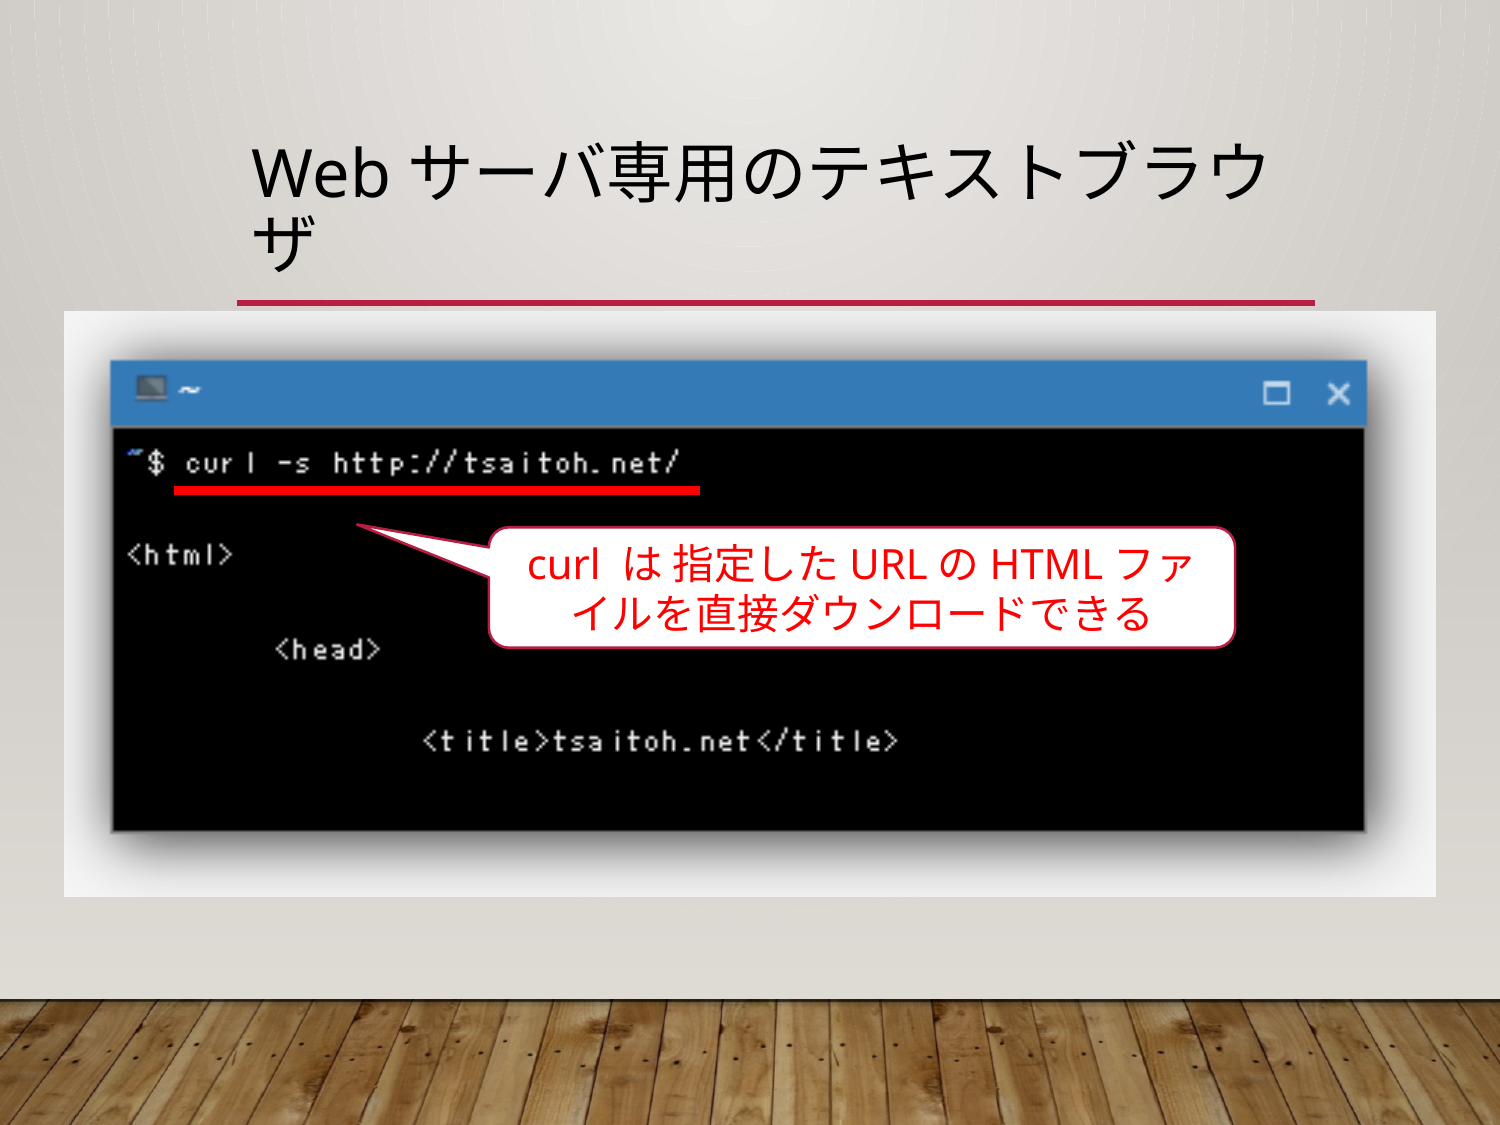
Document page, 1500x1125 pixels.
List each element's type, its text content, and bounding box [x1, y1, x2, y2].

picture [64, 311, 1436, 897]
picture [0, 999, 1500, 1125]
title Webサーバ専用のテキストブラウザ [236, 131, 1354, 305]
